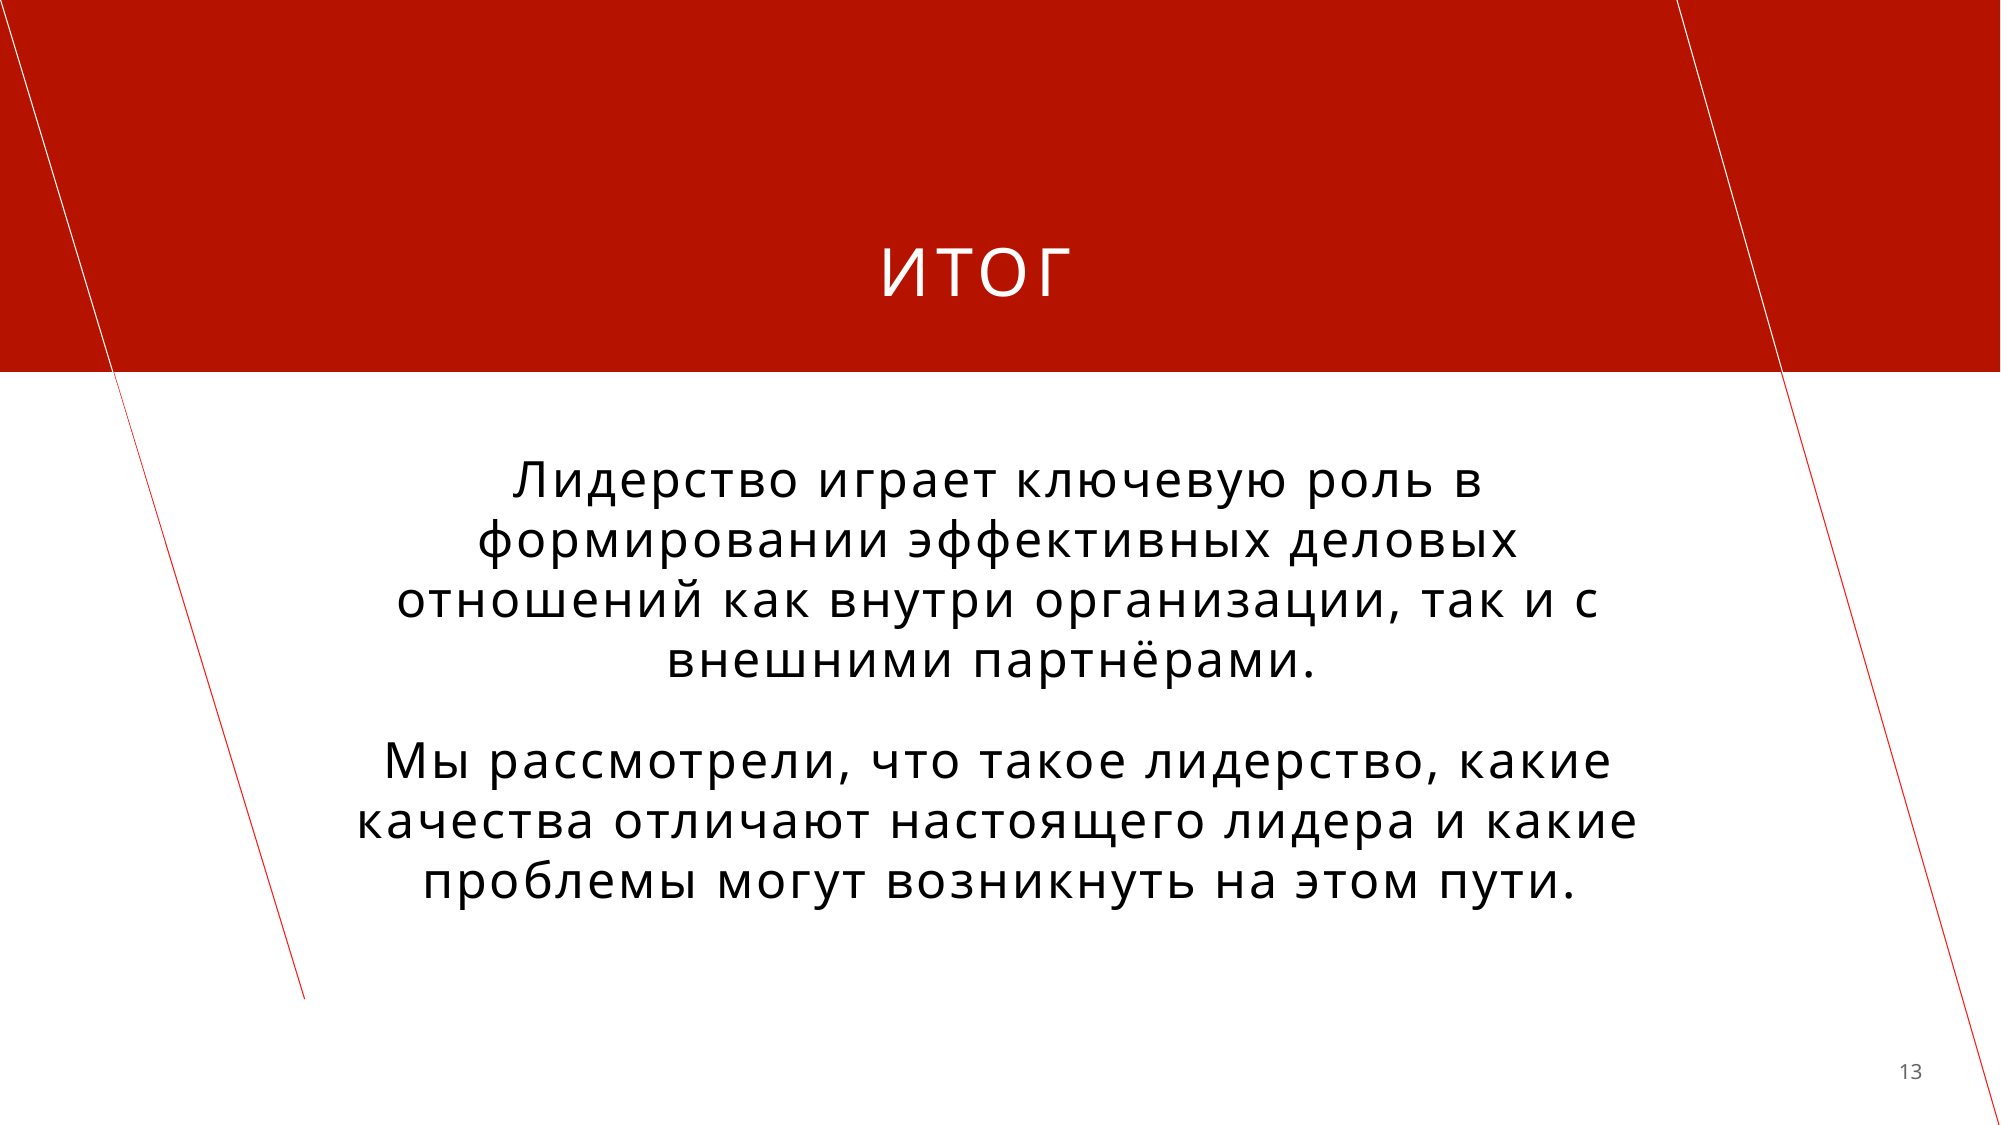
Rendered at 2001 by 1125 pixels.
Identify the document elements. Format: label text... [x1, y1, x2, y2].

title ИТОГ [277, 121, 1673, 318]
slide_number 13 [1684, 1042, 1938, 1103]
list Лидерство играет ключевую роль в формировании эффективных деловых отношений как внутри организации, так и с внешними партнёрами. Мы рассмотрели, что такое лидерство, какие качества отличают настоящего лидера и какие проблемы могут возникнуть на этом пути. [300, 439, 1700, 963]
